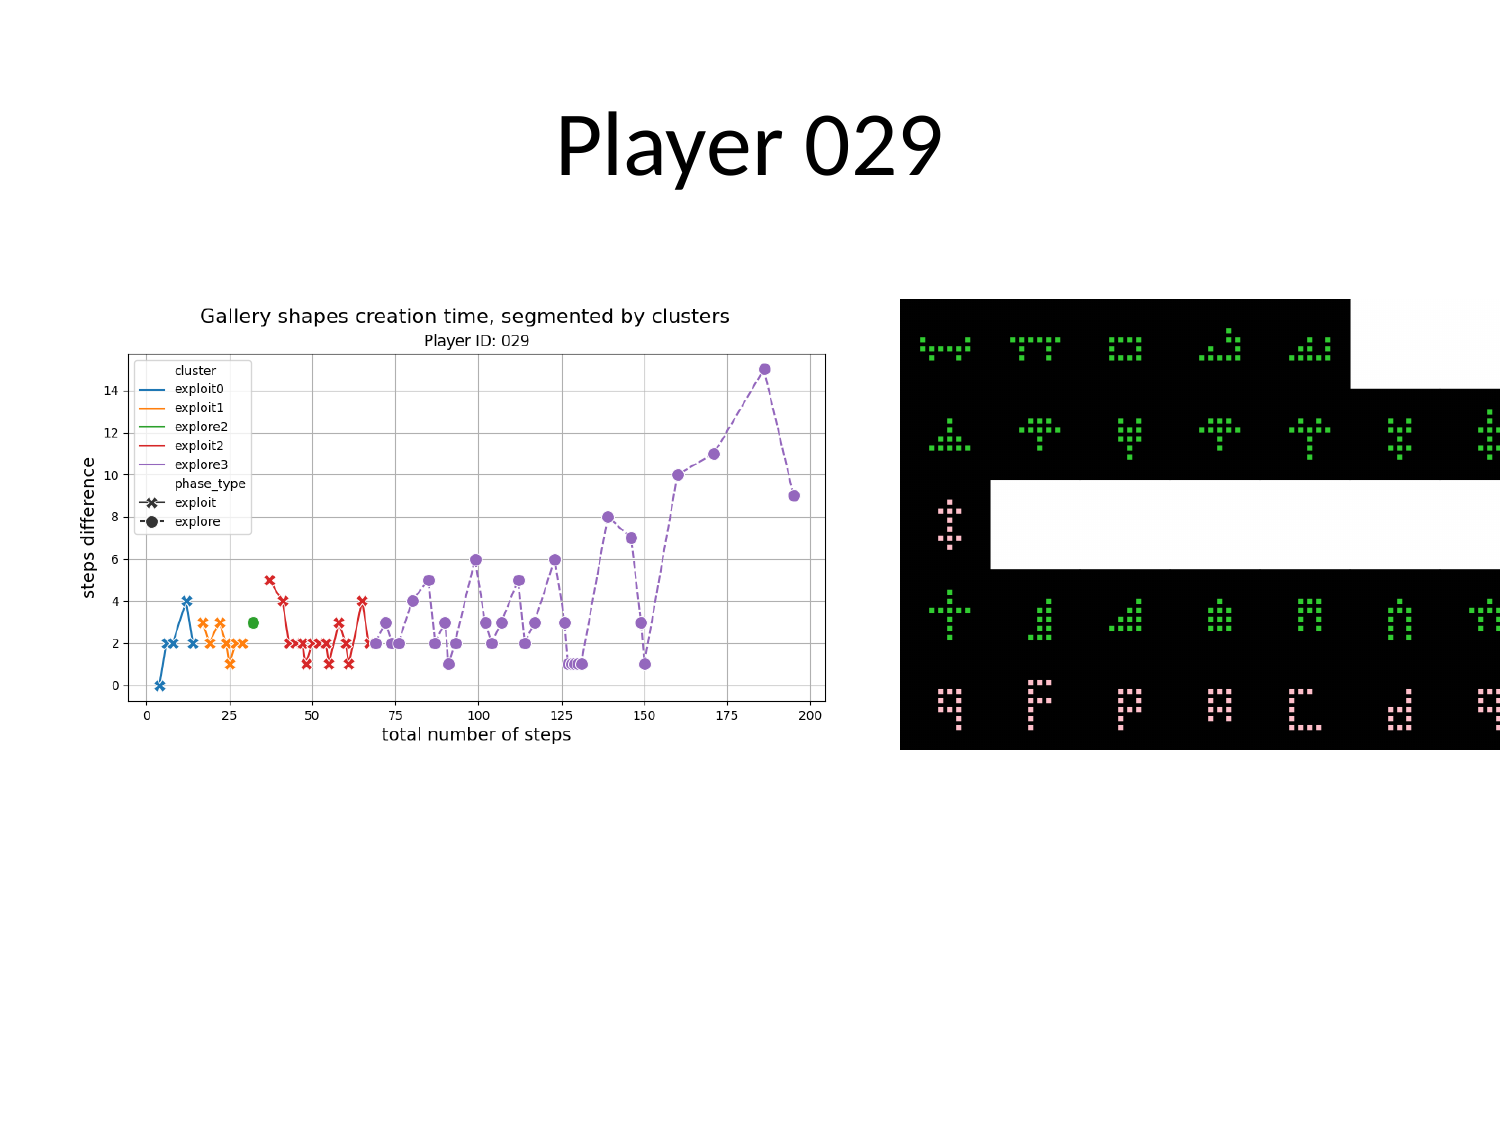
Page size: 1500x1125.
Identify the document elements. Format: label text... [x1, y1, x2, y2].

picture [14, 299, 1500, 751]
title Player 029 [75, 45, 1425, 233]
